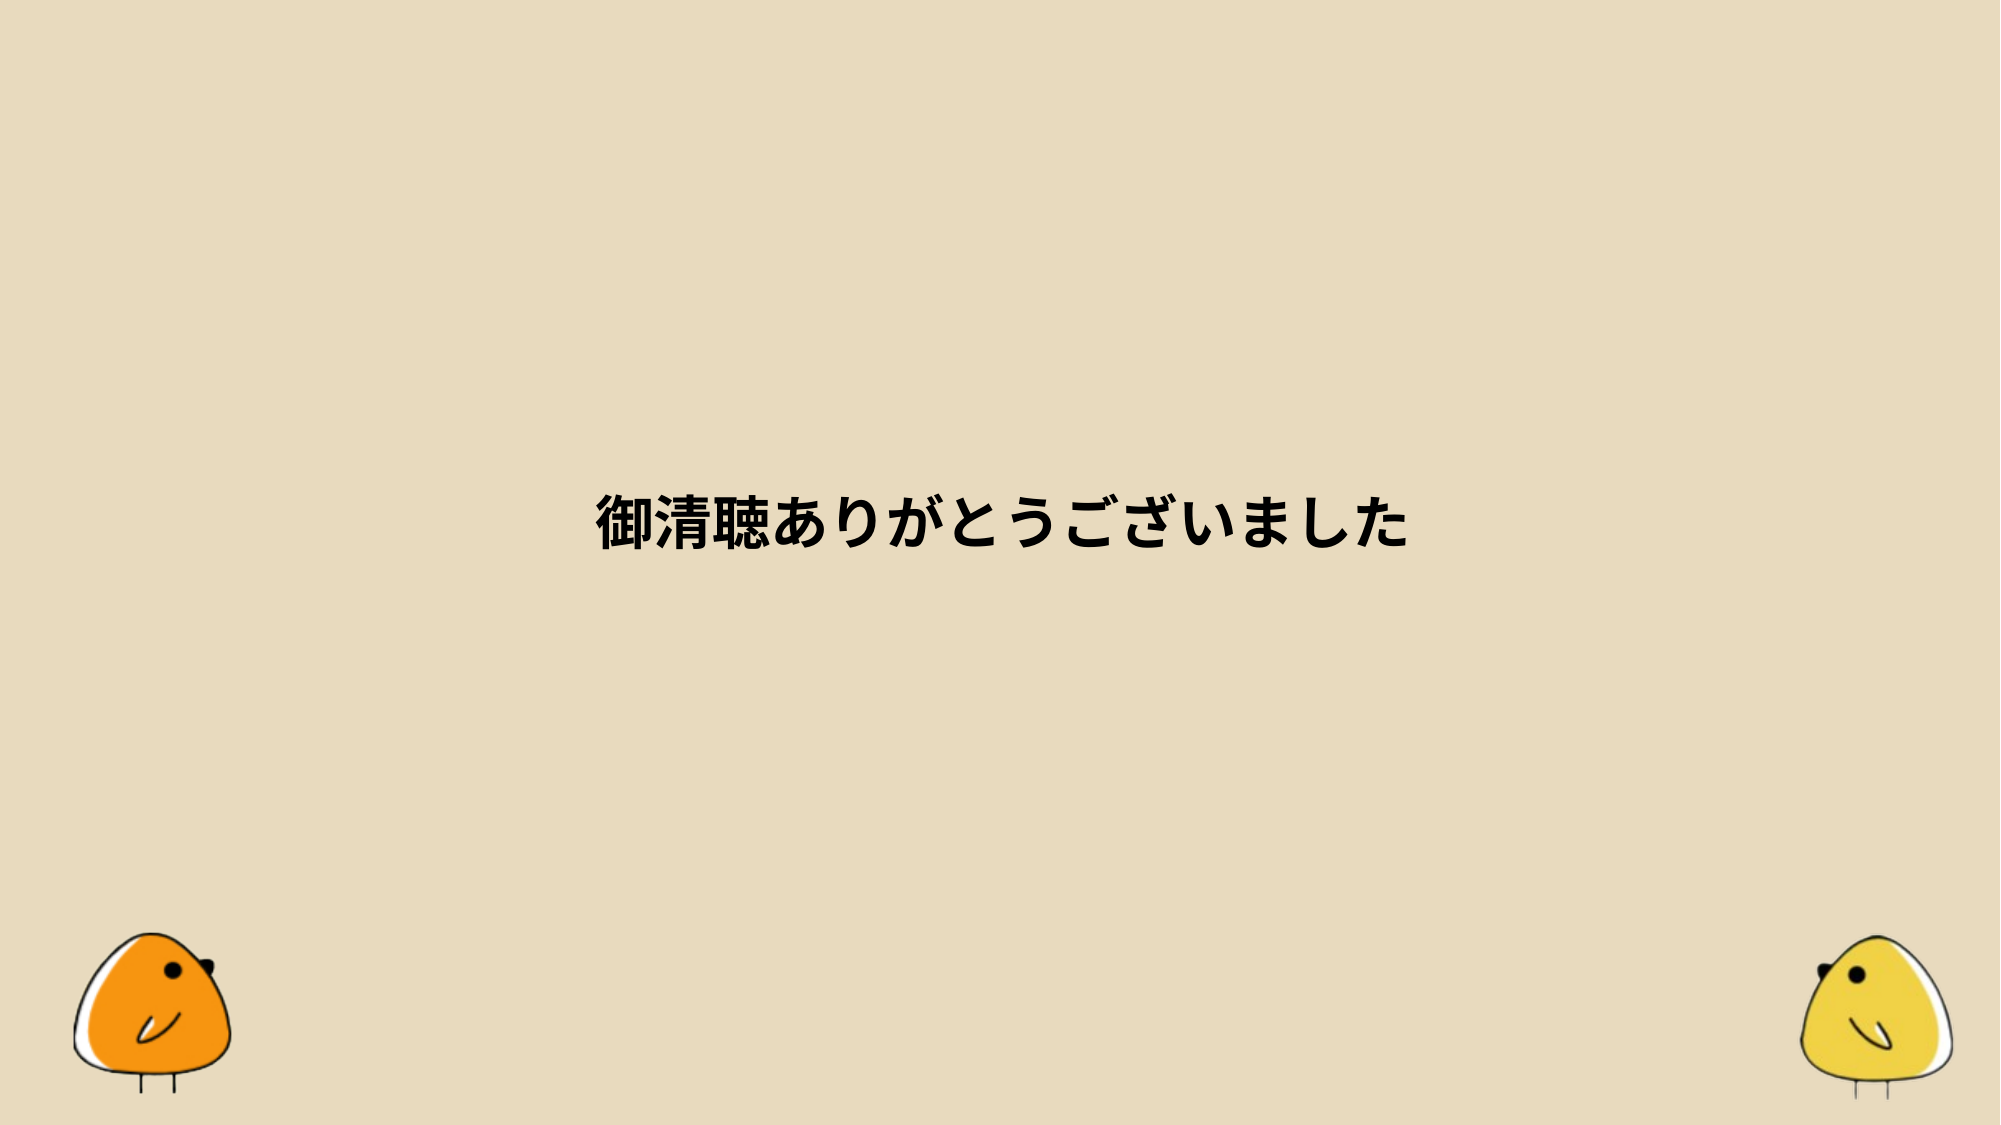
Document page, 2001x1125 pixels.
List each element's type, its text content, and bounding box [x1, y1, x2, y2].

picture [32, 892, 265, 1125]
picture [1778, 925, 1968, 1106]
text_box 御清聴ありがとうございました [580, 478, 1487, 564]
